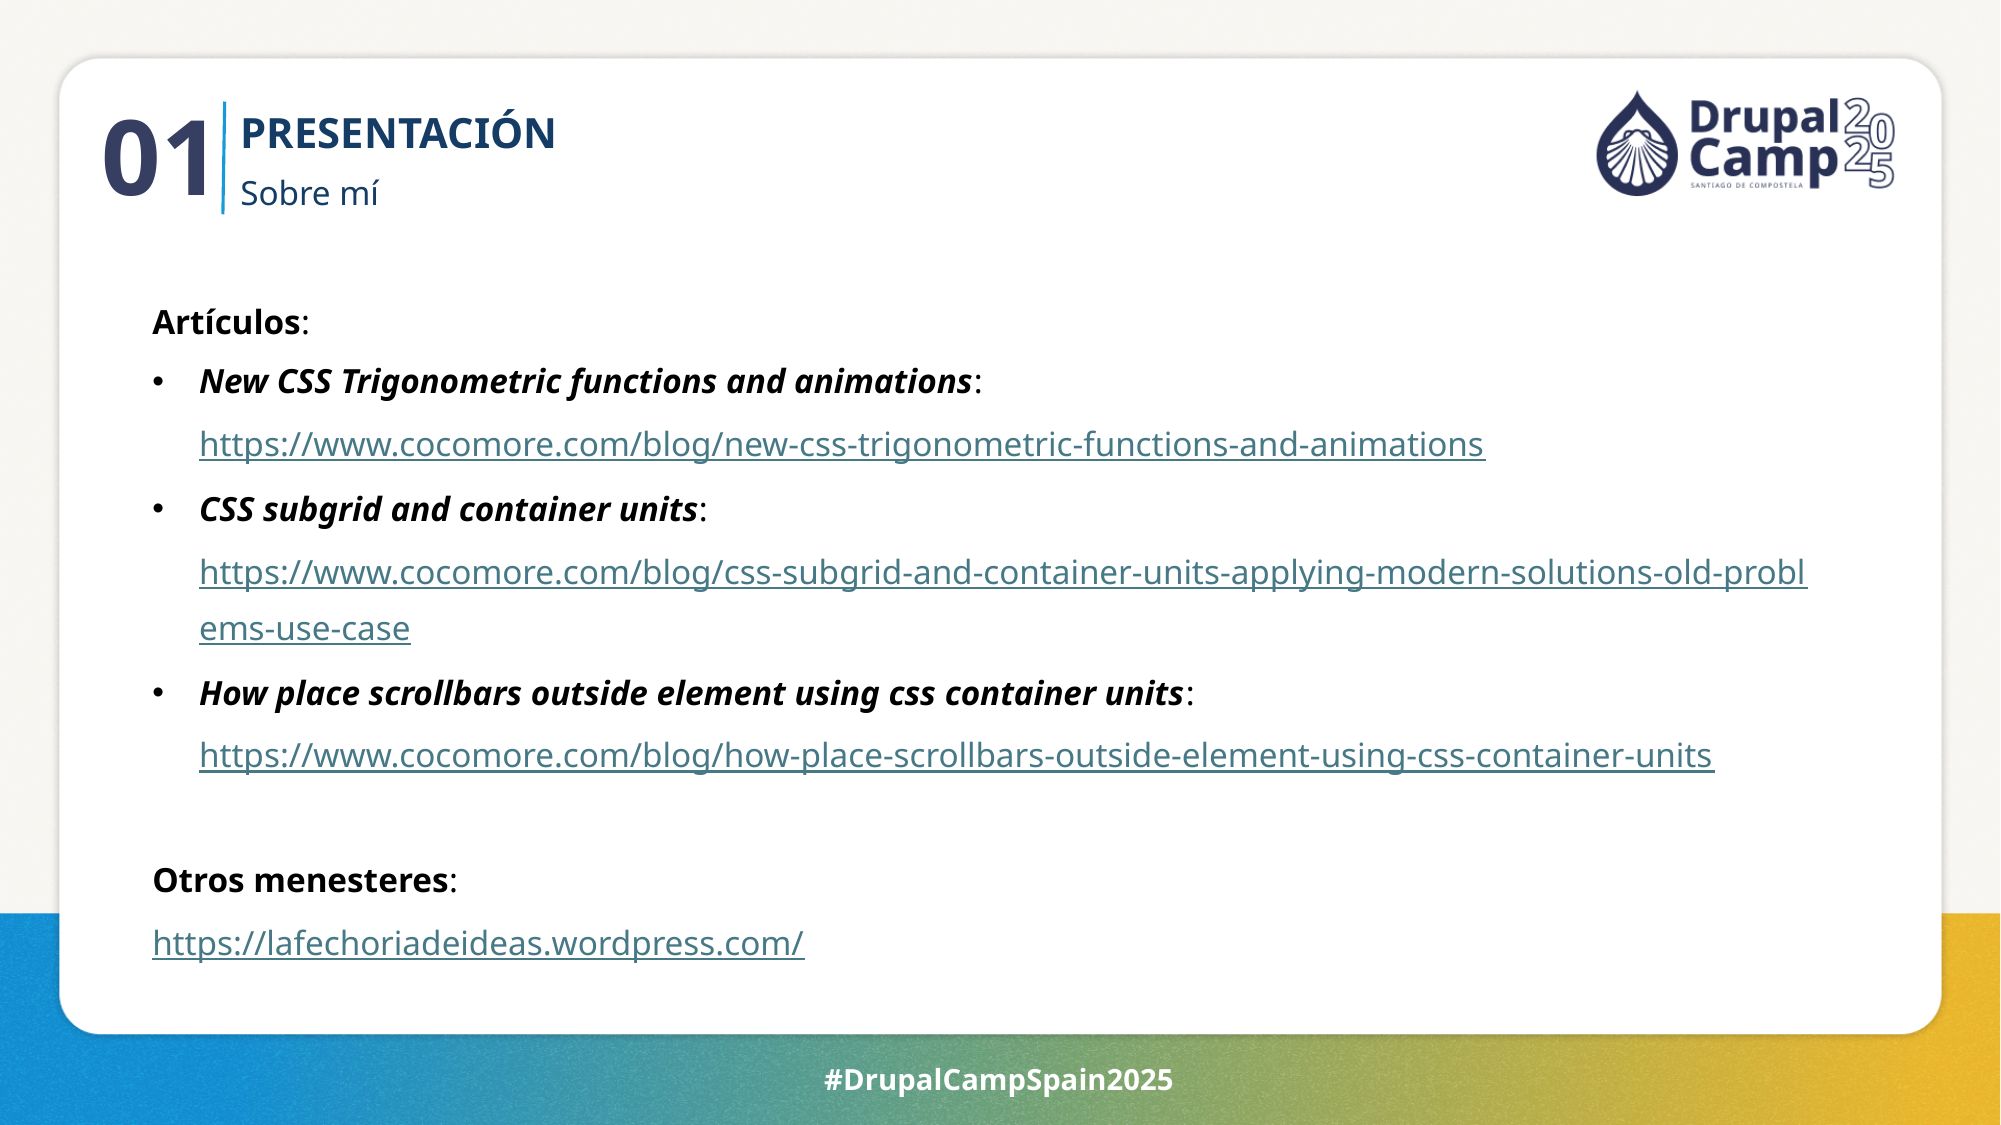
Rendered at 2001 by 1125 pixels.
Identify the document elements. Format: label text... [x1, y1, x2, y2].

picture [0, 0, 2001, 1125]
text_box 01 [86, 83, 237, 224]
text_box PRESENTACIÓN [237, 99, 1511, 164]
text_box #DrupalCampSpain2025 [51, 1053, 1947, 1125]
text_box Sobre mí [237, 164, 1555, 220]
text_box Artículos: New CSS Trigonometric functions and animations: https://www.cocomore.com/blog/new-css-trigonometric-functions-and-animations CSS subgrid and container units: https://www.cocomore.com/blog/css-subgrid-and-container-units-applying-modern-solutions-old-problems-use-case How place scrollbars outside element using css container units: https://www.cocomore.com/blog/how-place-scrollbars-outside-element-using-css-container-units Otros menesteres: https://lafechoriadeideas.wordpress.com/ [152, 280, 1830, 912]
